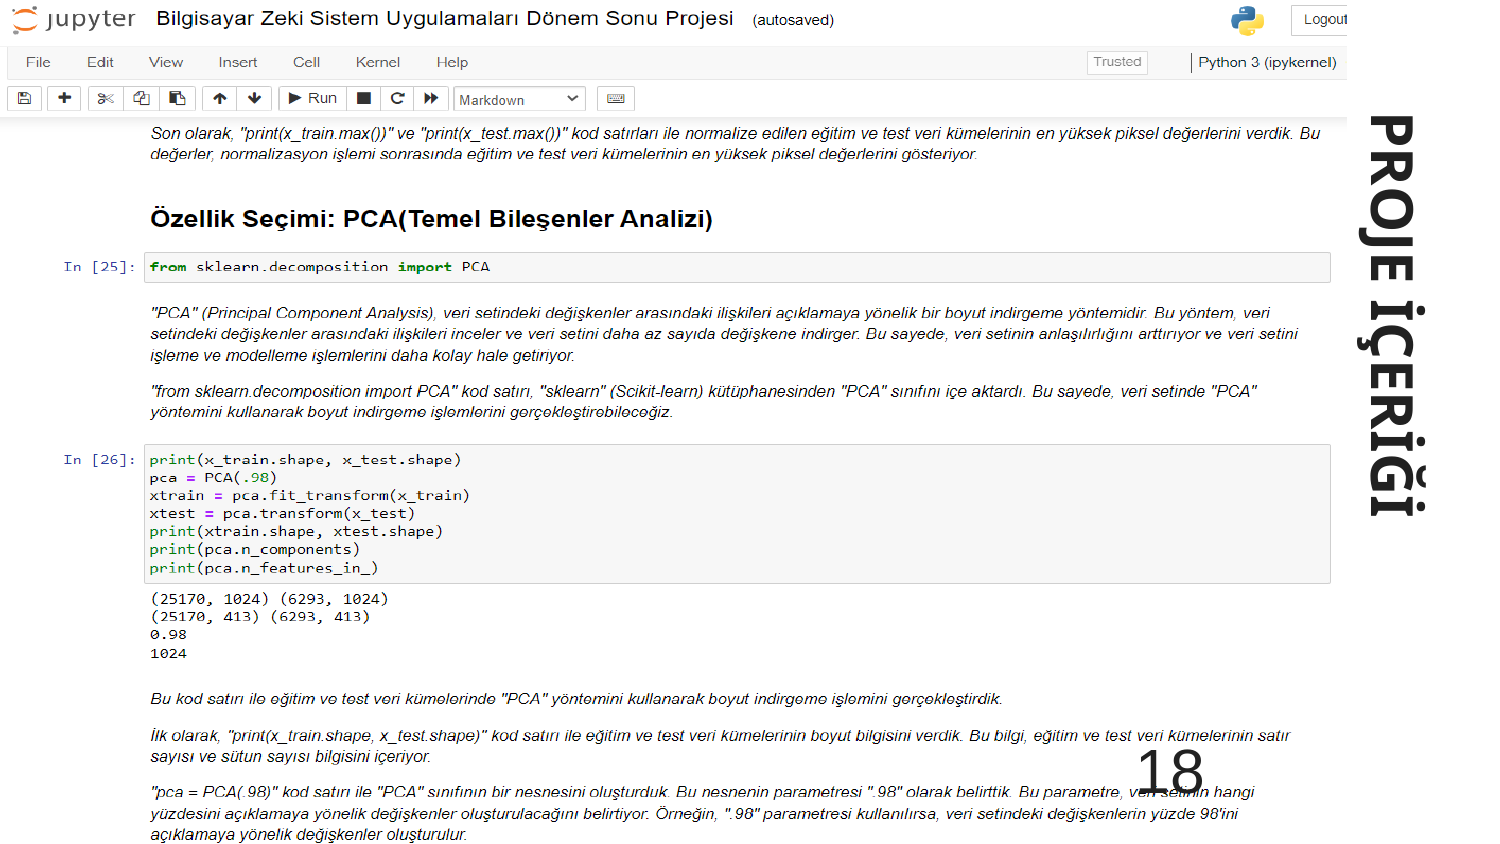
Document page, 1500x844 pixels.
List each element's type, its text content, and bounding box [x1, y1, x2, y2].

picture [0, 0, 1347, 844]
text_box PROJE İÇERİĞİ [1351, 96, 1445, 815]
